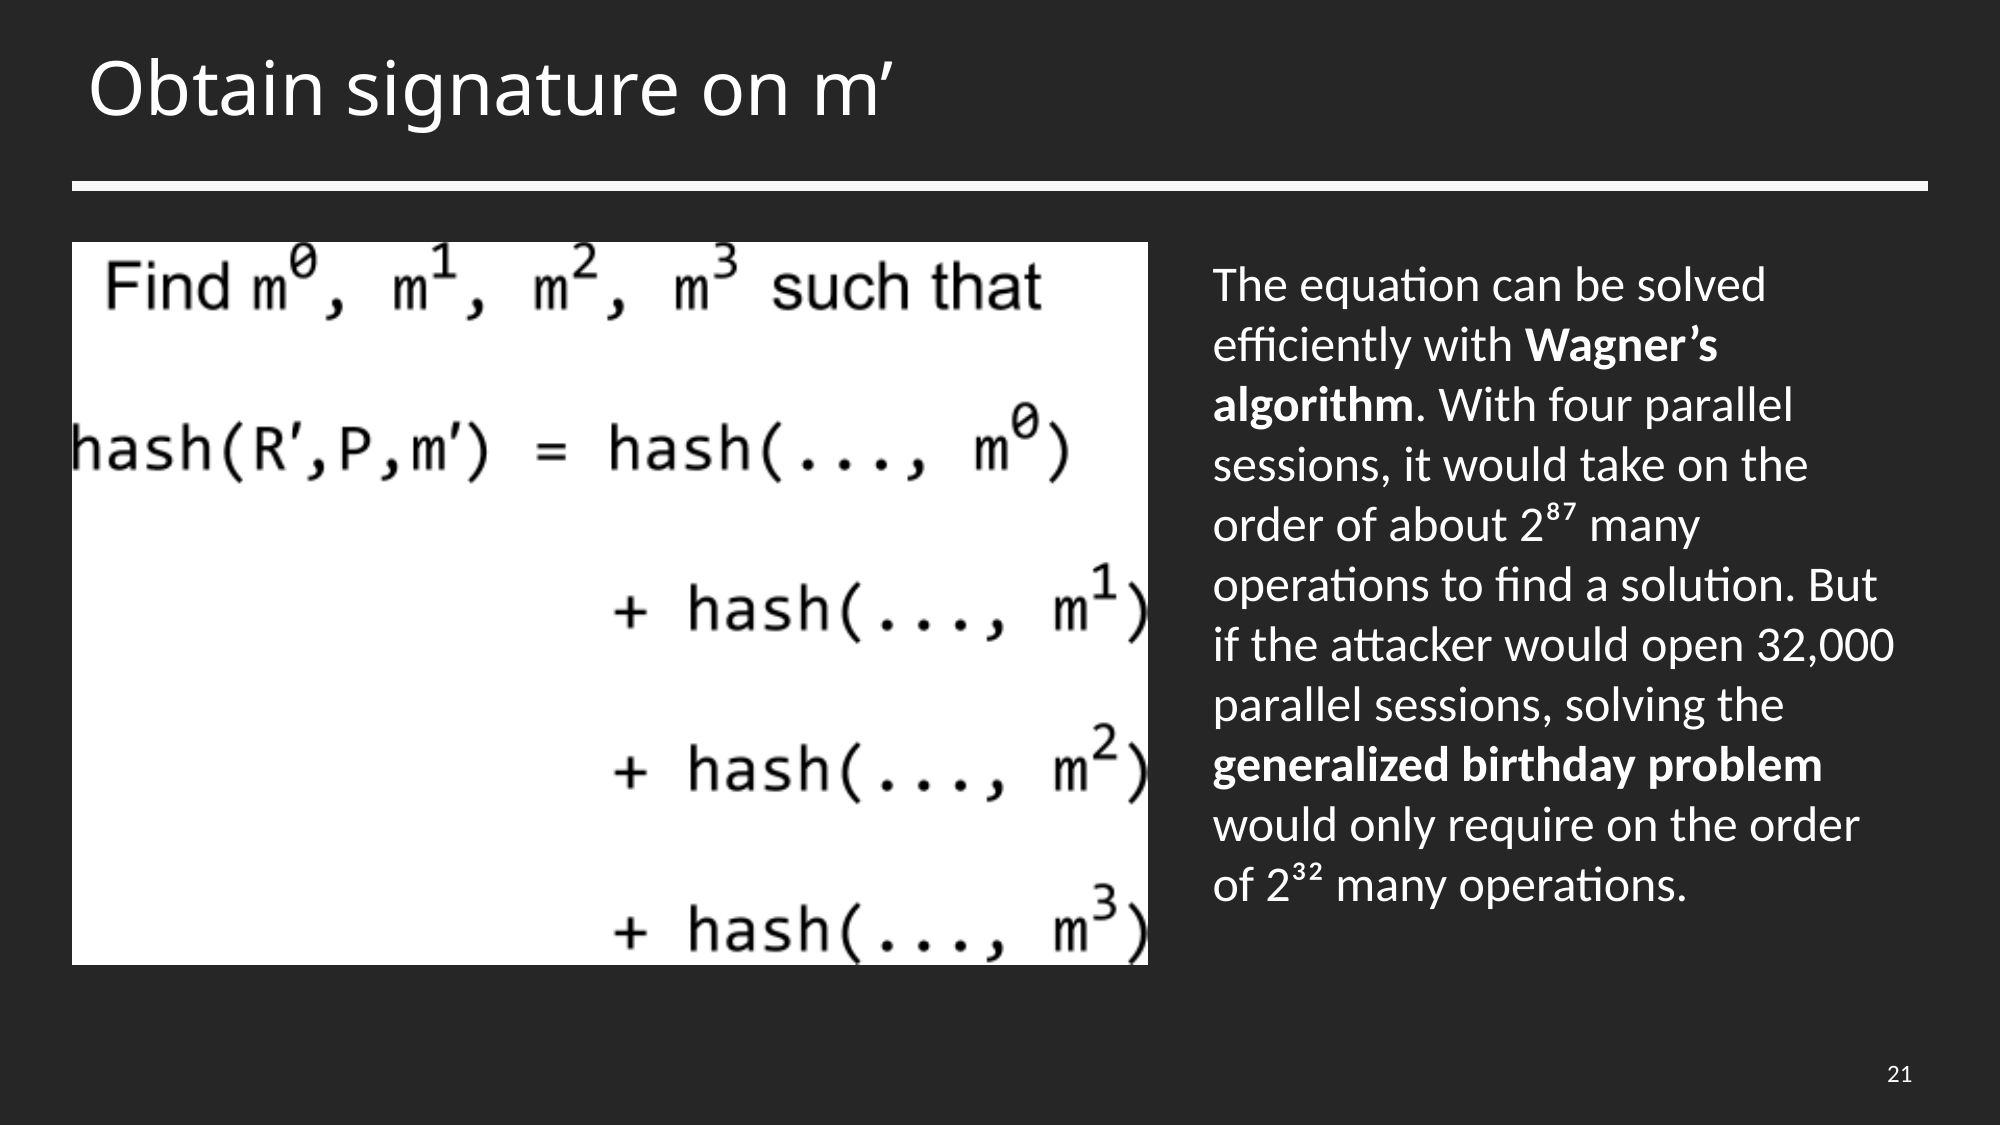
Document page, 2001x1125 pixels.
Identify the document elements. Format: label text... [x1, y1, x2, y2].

slide_number 21 [1767, 1042, 1928, 1103]
title Obtain signature on m’ [72, 18, 1929, 165]
picture [72, 242, 1148, 965]
text_box The equation can be solved efficiently with Wagner’s algorithm. With four parallel sessions, it would take on the order of about 2⁸⁷ many operations to find a solution. But if the attacker would open 32,000 parallel sessions, solving the generalized birthday problem would only require on the order of 2³² many operations. [1197, 244, 1928, 920]
